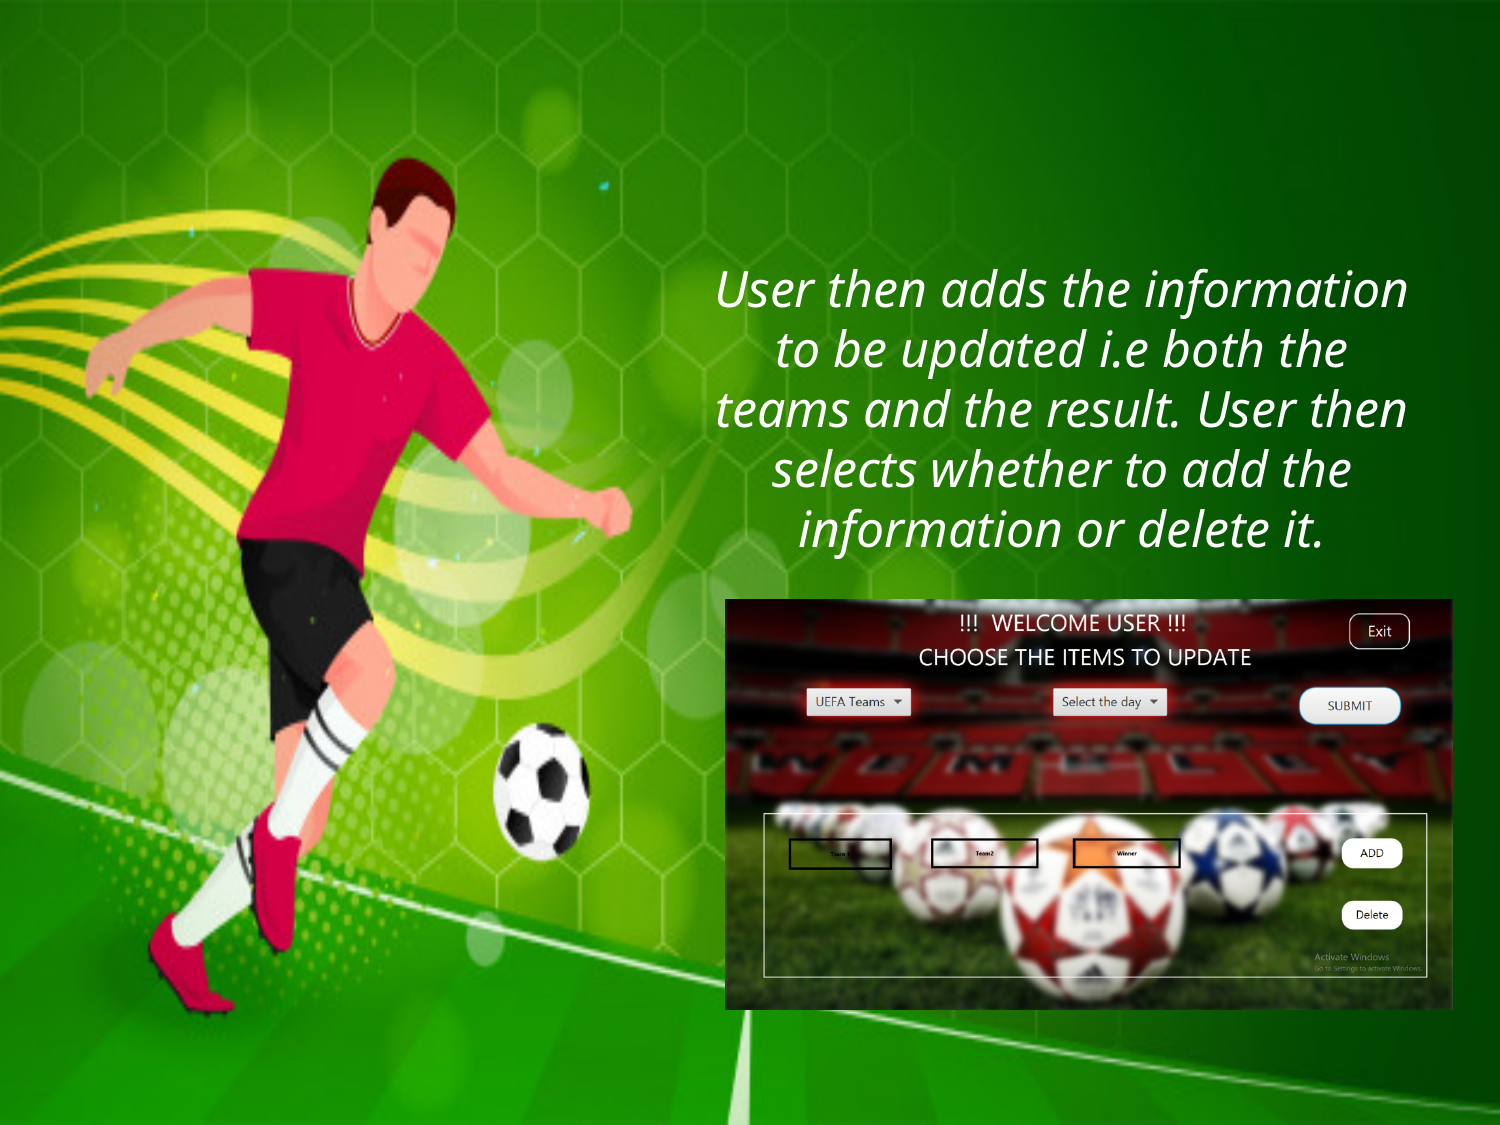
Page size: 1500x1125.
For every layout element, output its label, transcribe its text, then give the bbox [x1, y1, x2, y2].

list User then adds the information to be updated i.e both the teams and the result. User then selects whether to add the information or delete it. [687, 249, 1438, 1005]
picture [0, 0, 1500, 1125]
